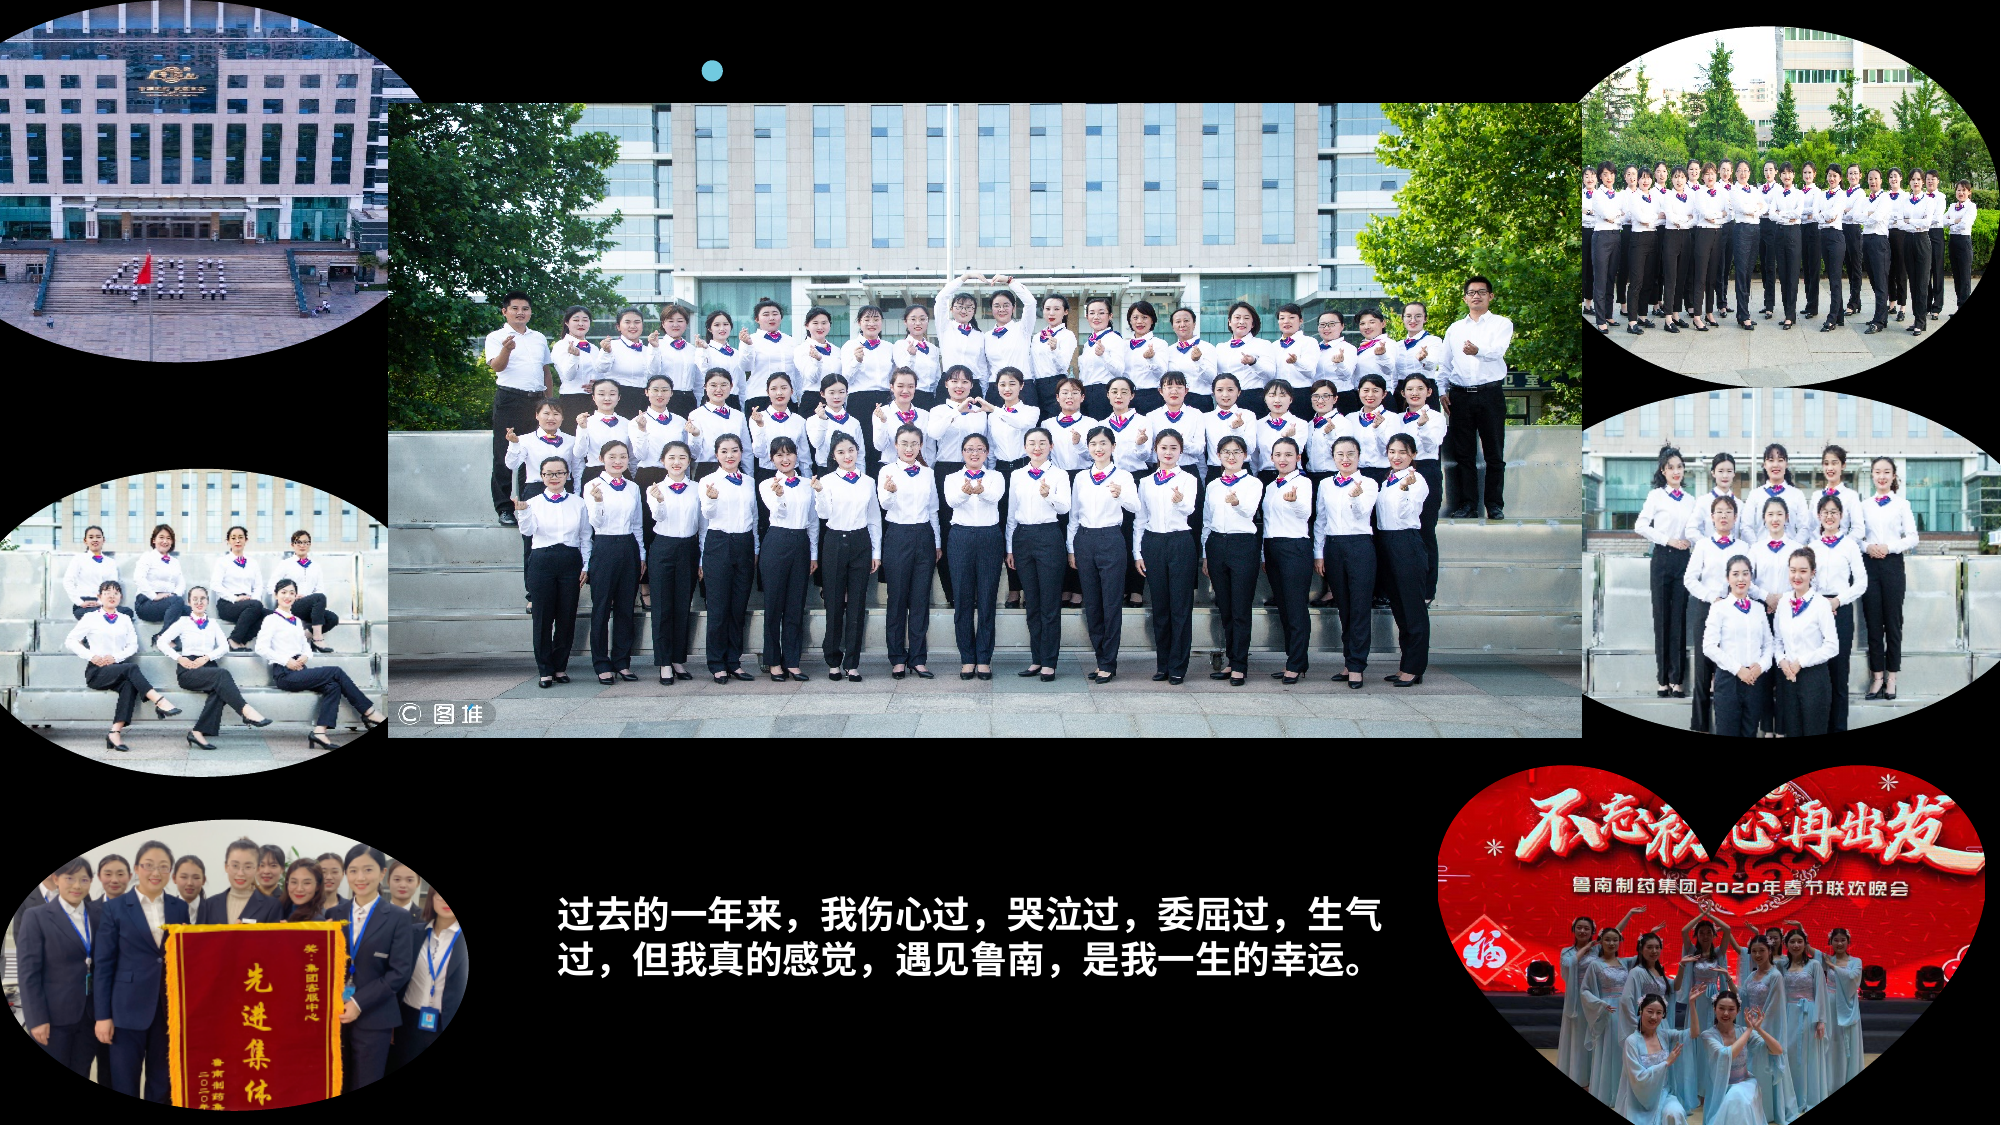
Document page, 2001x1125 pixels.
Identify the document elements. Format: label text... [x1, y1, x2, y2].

picture [0, 819, 469, 1111]
text_box 过去的一年来，我伤心过，哭泣过，委屈过，生气过，但我真的感觉，遇见鲁南，是我一生的幸运。 [543, 883, 1427, 1109]
picture [0, 0, 2001, 777]
picture [1438, 760, 1985, 1125]
